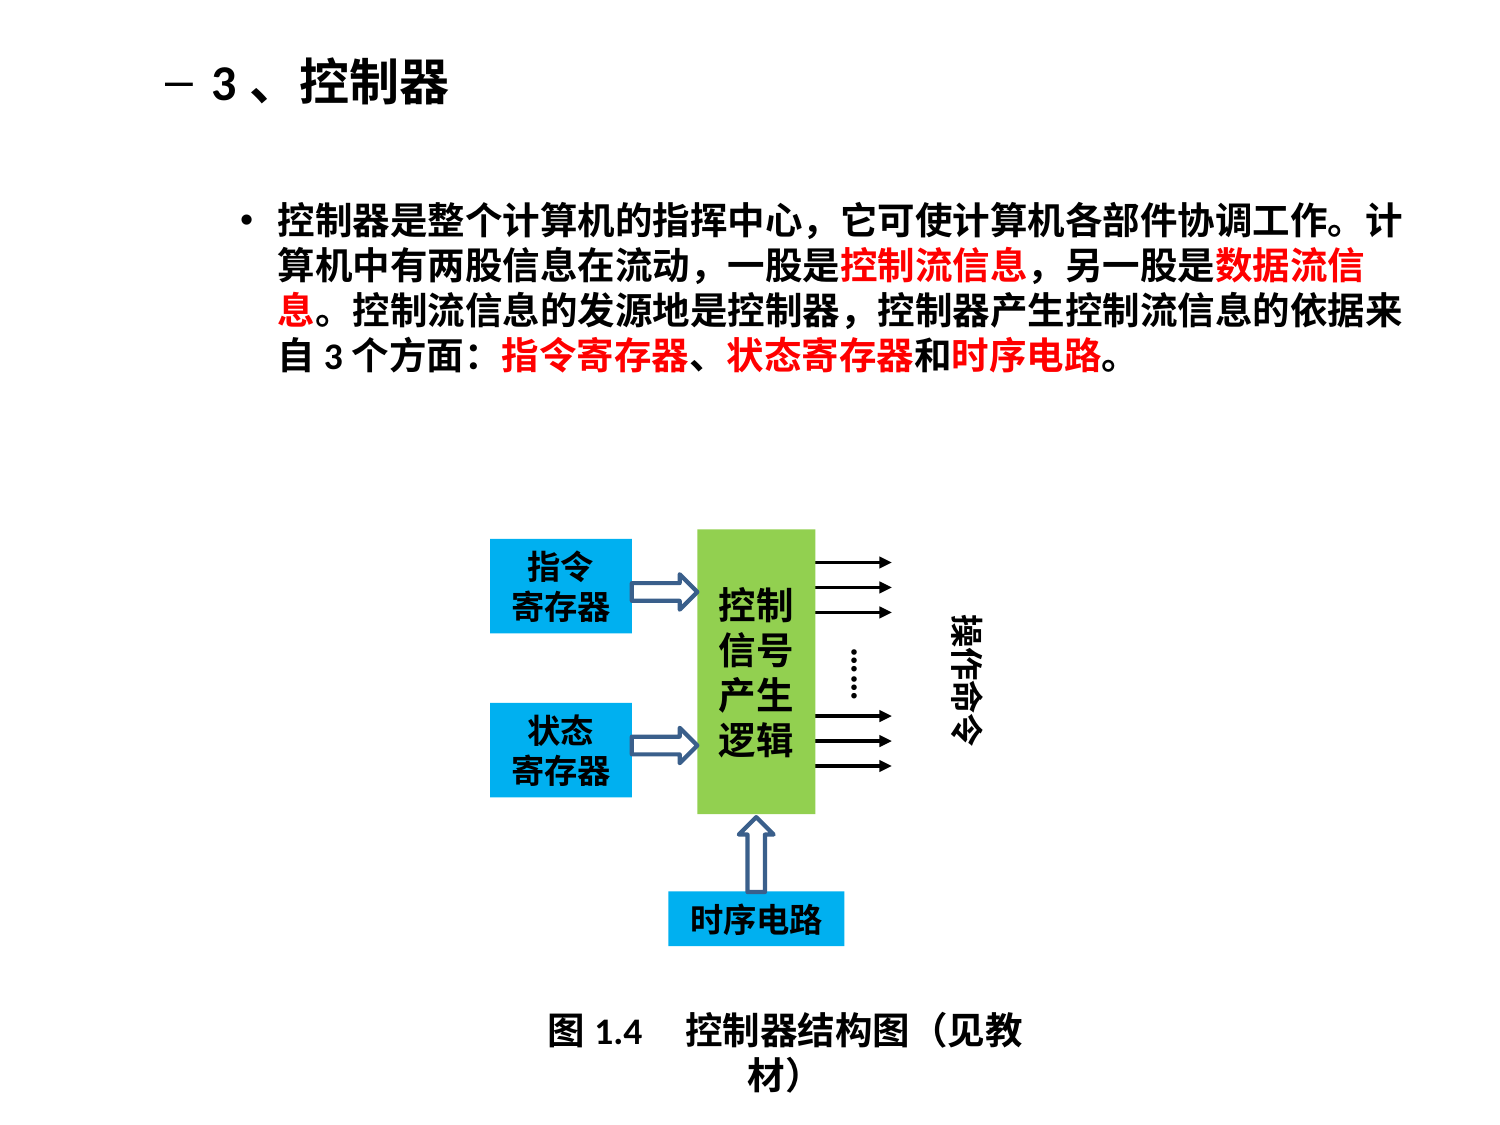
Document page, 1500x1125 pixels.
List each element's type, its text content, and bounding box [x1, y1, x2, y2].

list 3、控制器 控制器是整个计算机的指挥中心，它可使计算机各部件协调工作。计算机中有两股信息在流动，一股是控制流信息，另一股是数据流信息。控制流信息的发源地是控制器，控制器产生控制流信息的依据来自3个方面：指令寄存器、状态寄存器和时序电路。 [75, 42, 1425, 923]
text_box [489, 529, 1070, 1061]
